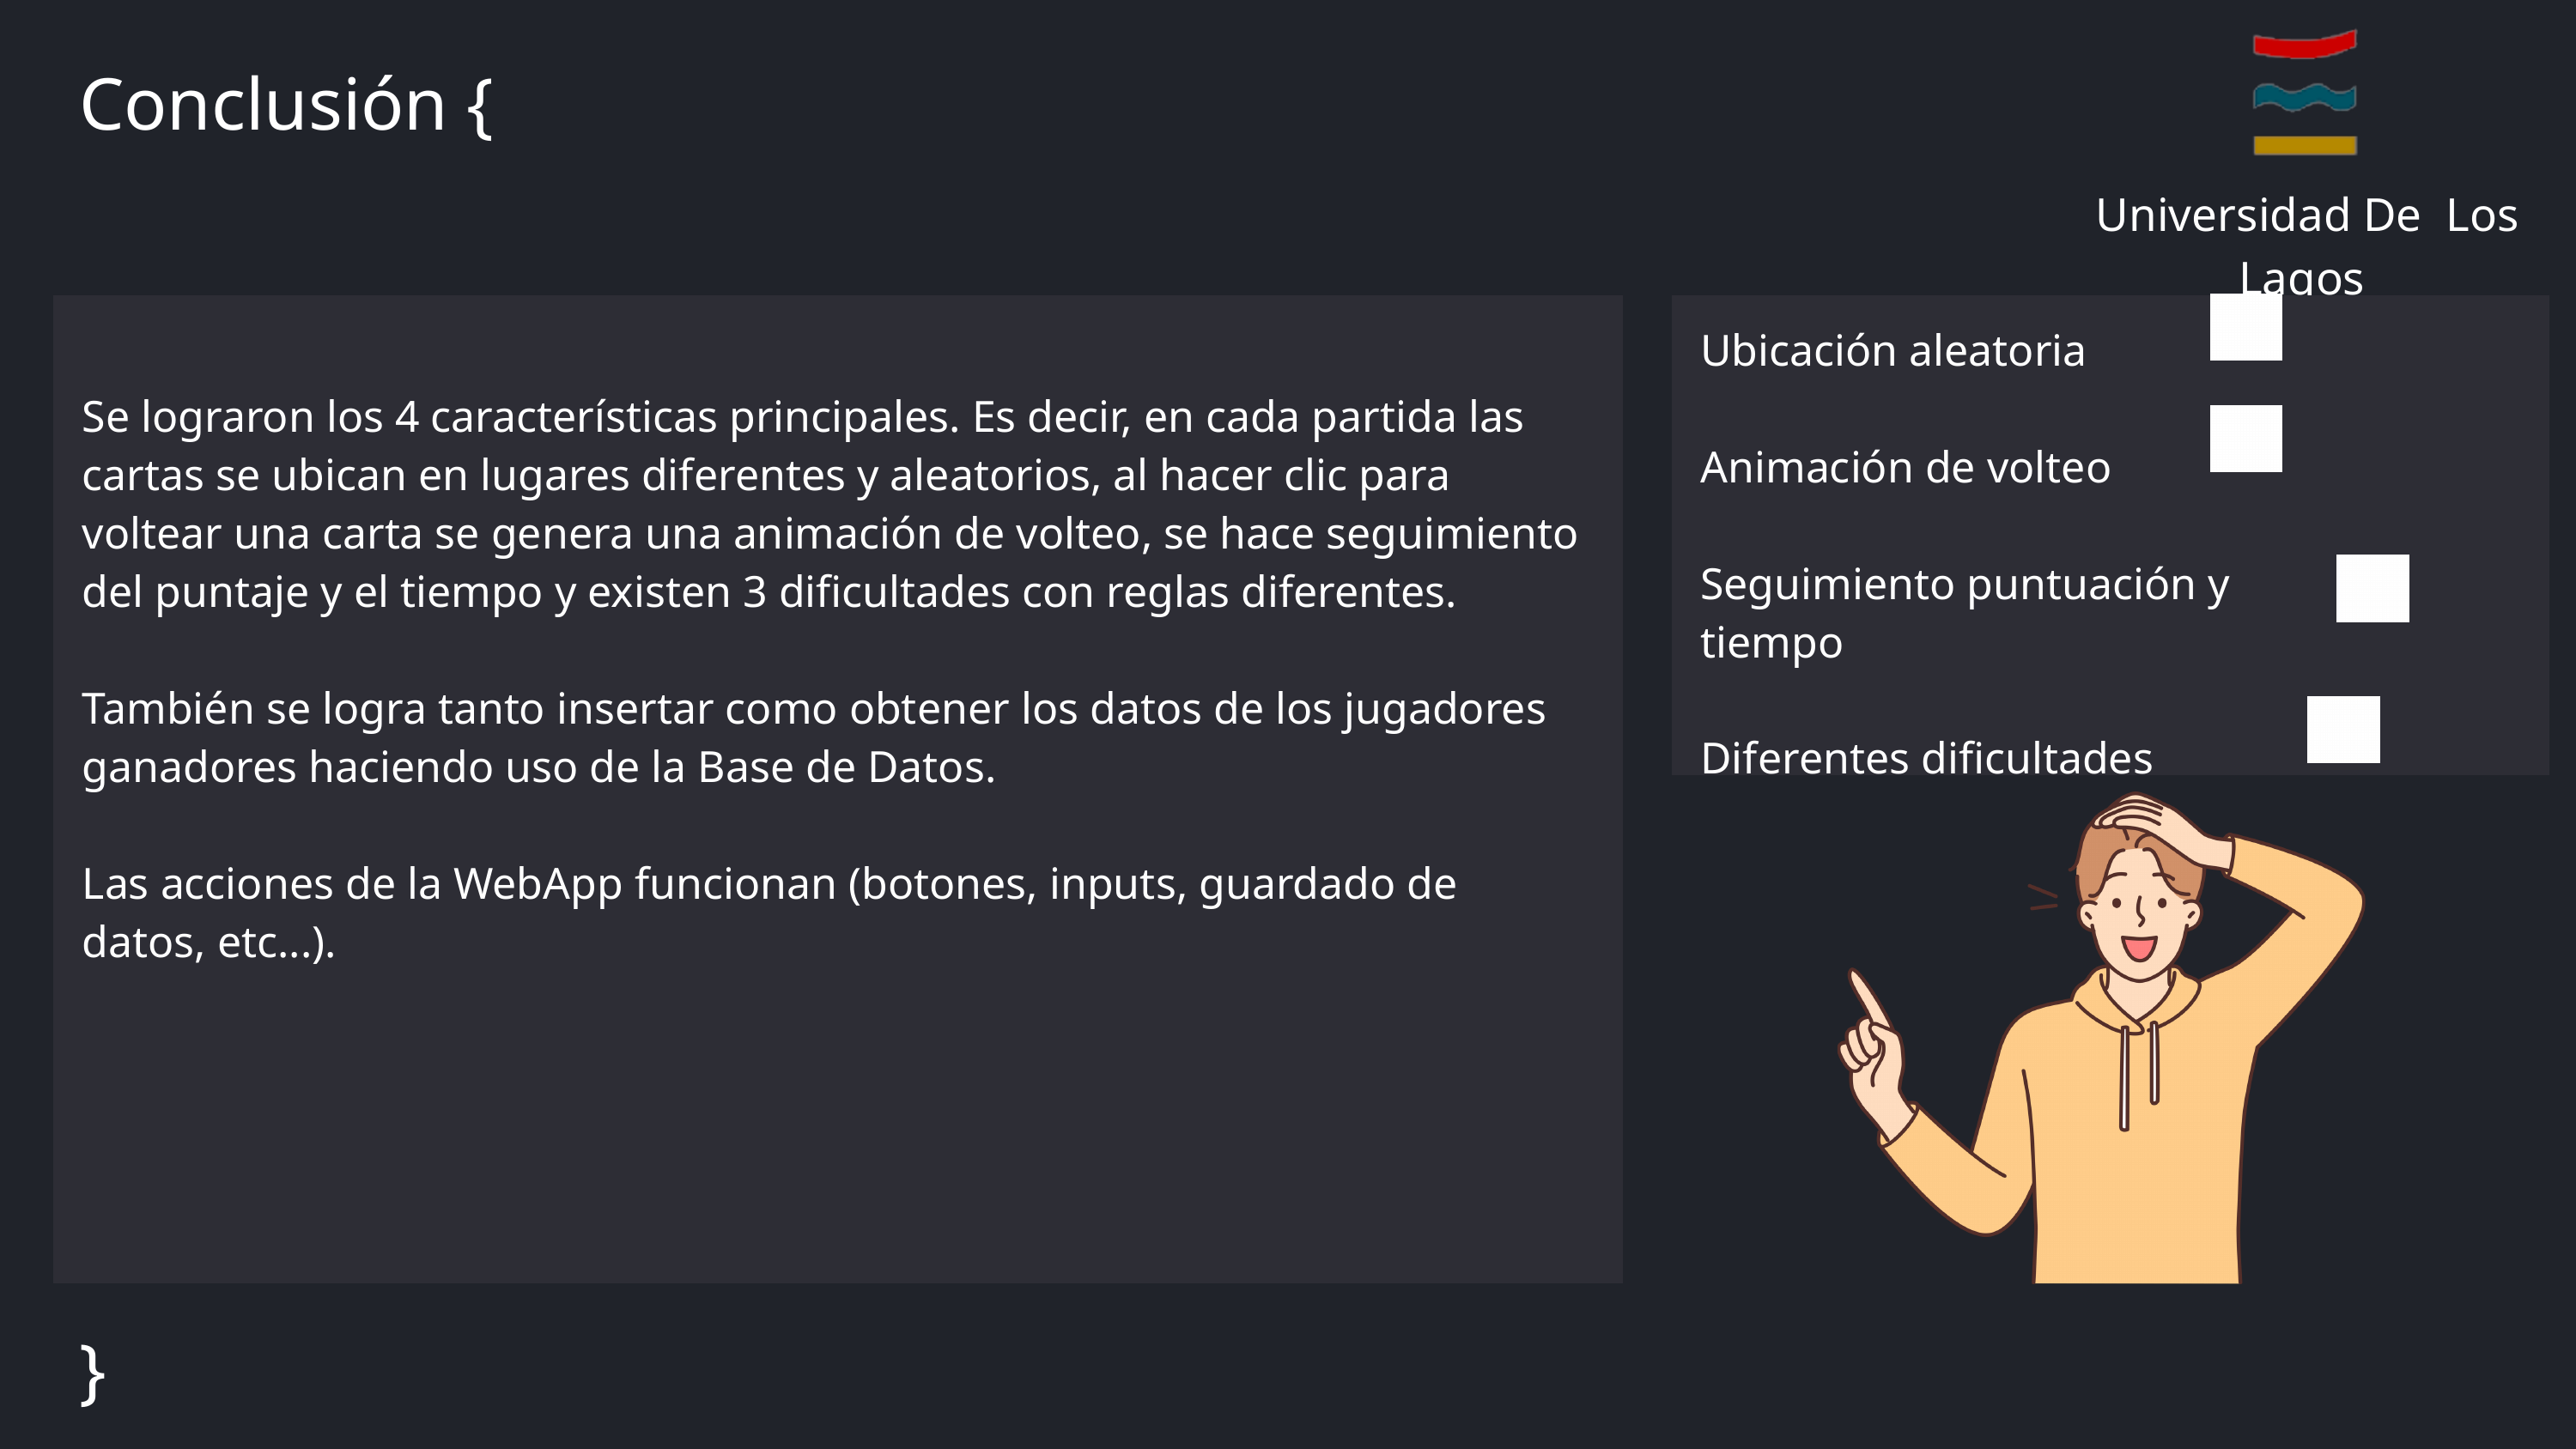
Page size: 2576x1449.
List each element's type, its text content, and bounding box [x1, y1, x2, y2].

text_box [1671, 294, 2550, 776]
text_box [1837, 791, 2366, 1284]
picture [2209, 405, 2283, 473]
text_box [2038, 10, 2576, 239]
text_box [52, 294, 1623, 1284]
picture [2209, 293, 2283, 361]
text_box Conclusión { [79, 63, 1070, 145]
picture [2336, 555, 2409, 622]
text_box } [79, 1328, 1070, 1410]
picture [2307, 695, 2380, 763]
